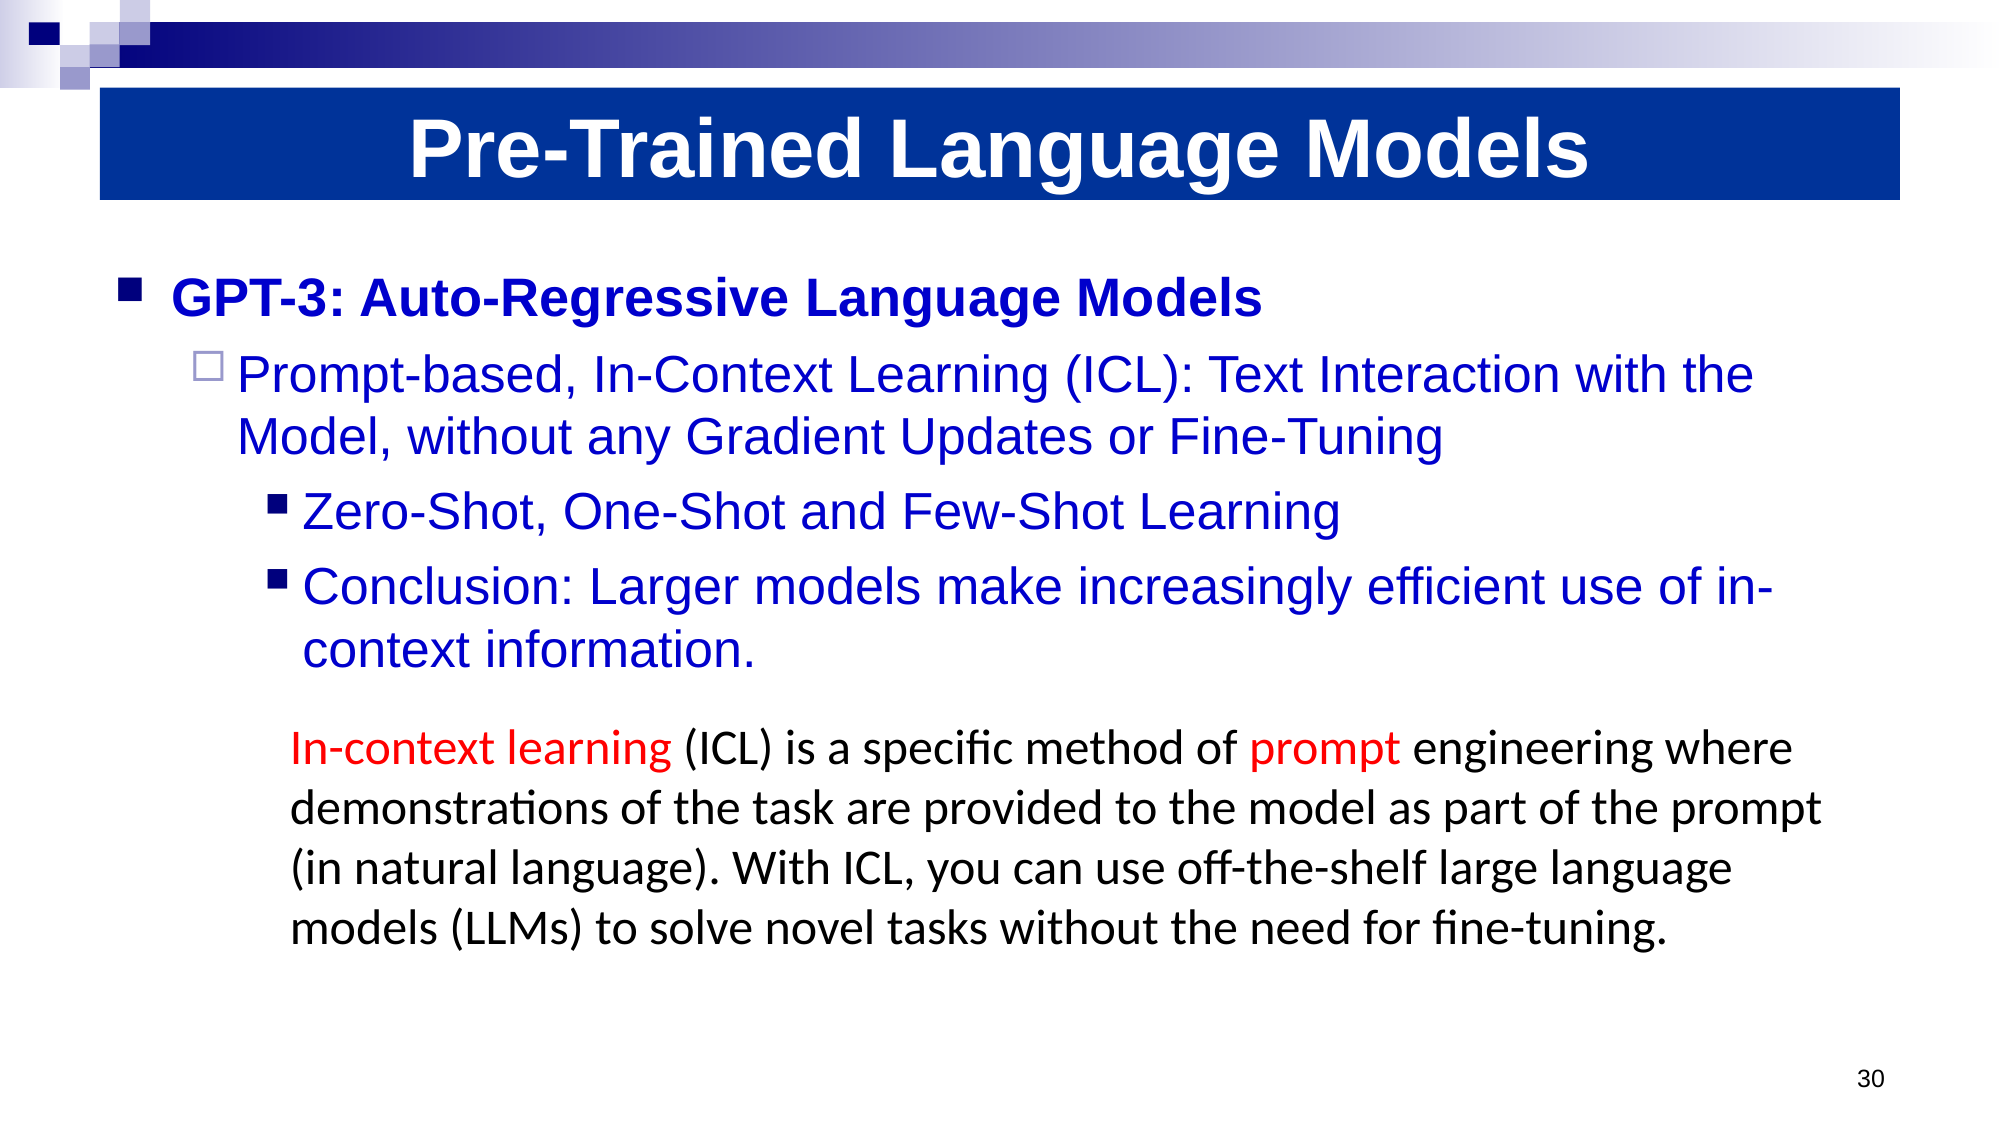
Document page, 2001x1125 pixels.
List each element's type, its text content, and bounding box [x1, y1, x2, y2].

list GPT-3: Auto-Regressive Language Models Prompt-based, In-Context Learning (ICL): Text Interaction with the Model, without any Gradient Updates or Fine-Tuning Zero-Shot, One-Shot and Few-Shot Learning Conclusion: Larger models make increasingly efficient use of in-context information. [99, 254, 1900, 1055]
title Pre-Trained Language Models [99, 87, 1900, 200]
slide_number 30 [1666, 1024, 1901, 1101]
text_box In-context learning (ICL) is a specific method of prompt engineering where demonstrations of the task are provided to the model as part of the prompt (in natural language). With ICL, you can use off-the-shelf large language models (LLMs) to solve novel tasks without the need for fine-tuning. [274, 706, 1863, 962]
